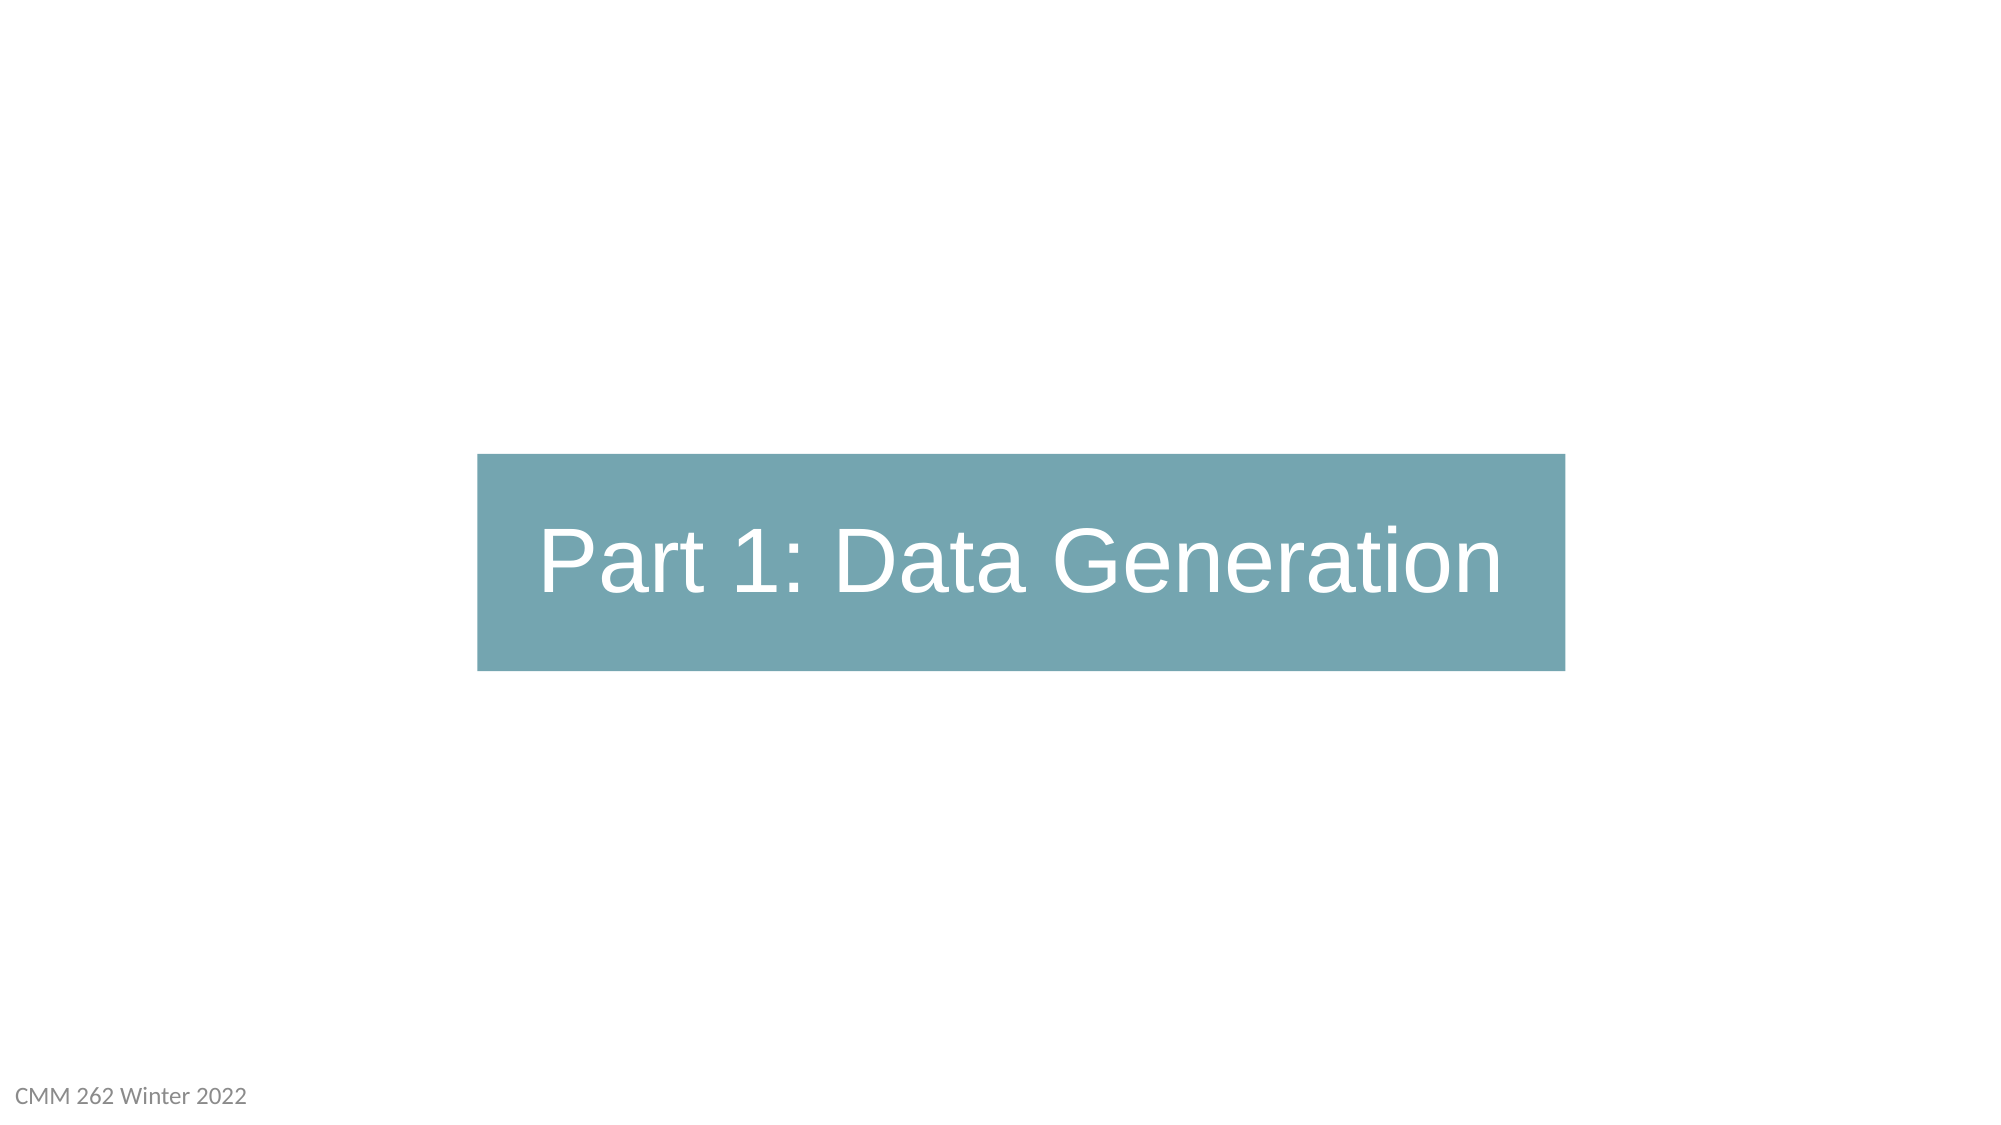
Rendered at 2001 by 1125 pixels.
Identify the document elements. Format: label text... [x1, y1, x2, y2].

footer CMM 262 Winter 2022 [0, 1065, 675, 1125]
title Part 1: Data Generation [477, 453, 1566, 672]
